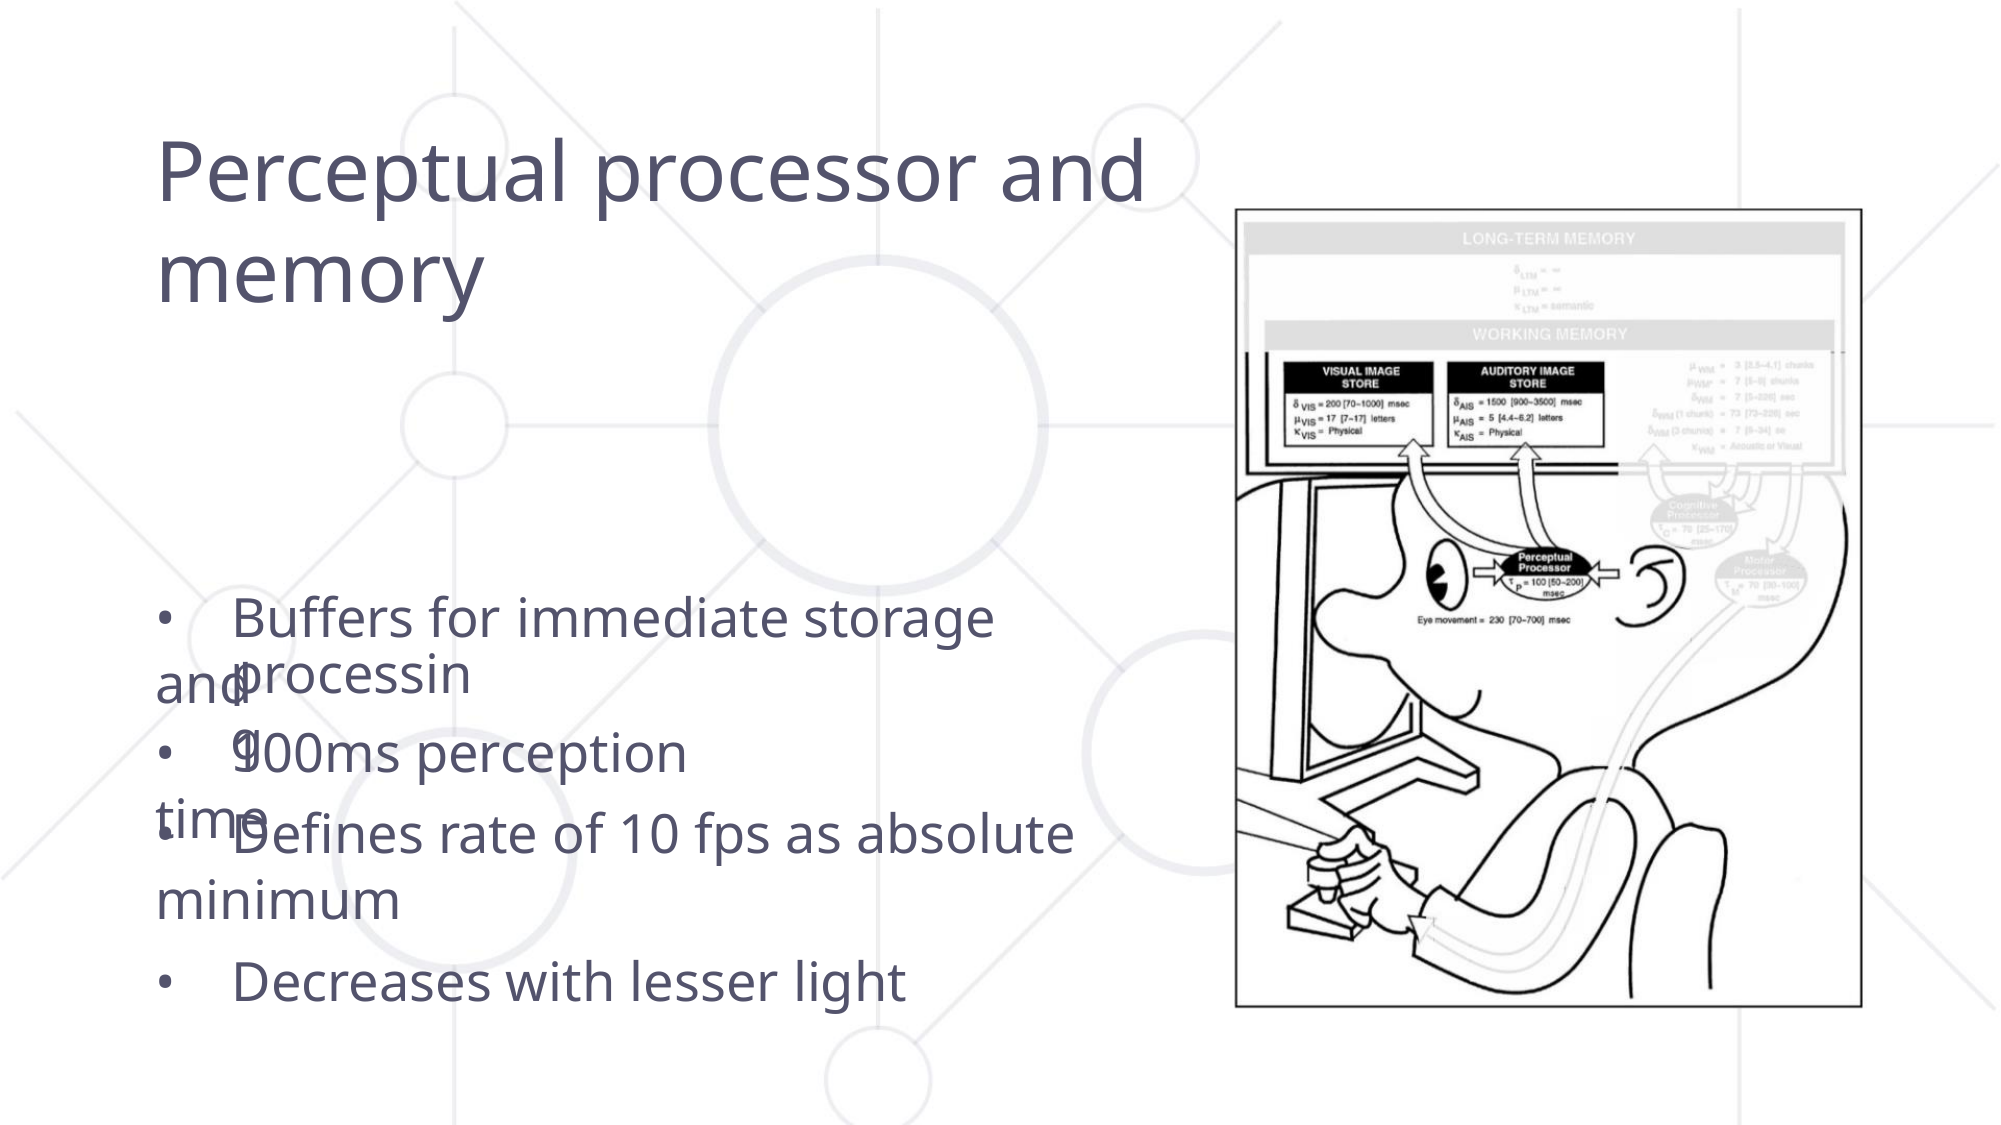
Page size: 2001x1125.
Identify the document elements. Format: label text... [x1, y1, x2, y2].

text_box processing [230, 637, 490, 717]
text_box [0, 0, 2000, 1125]
text_box • Buffers for immediate storage and [155, 581, 1005, 714]
text_box • Defines rate of 10 fps as absolute minimum • Decreases with lesser light [155, 798, 1208, 1012]
text_box • 100ms perception time [155, 717, 767, 798]
text_box Perceptual processor and memory [155, 116, 1365, 320]
